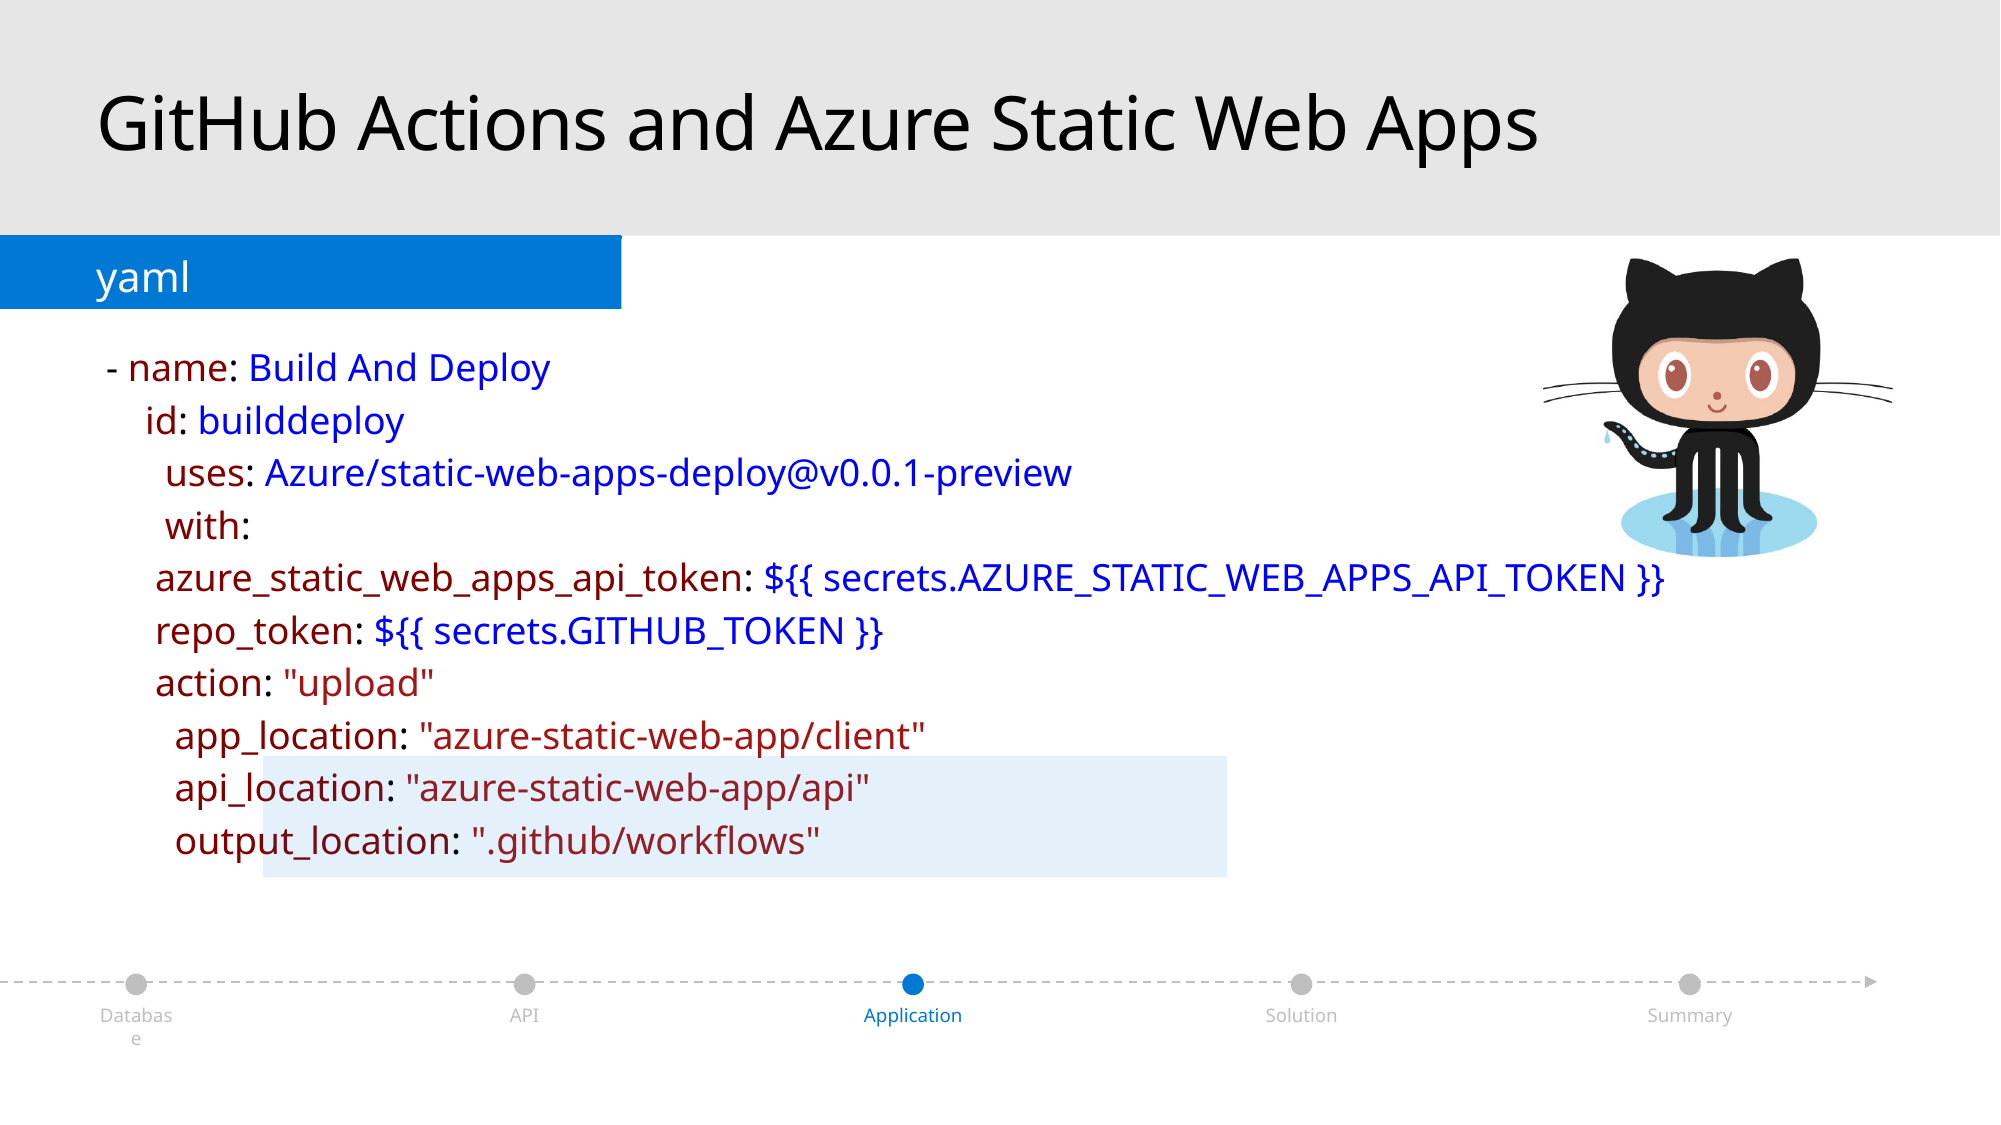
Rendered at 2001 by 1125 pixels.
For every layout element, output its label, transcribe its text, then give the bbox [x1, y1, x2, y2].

picture [1530, 251, 1905, 563]
list - name: Build And Deploy id: builddeploy uses: Azure/static-web-apps-deploy@v0.0.1-preview with: azure_static_web_apps_api_token: ${{ secrets.AZURE_STATIC_WEB_APPS_API_TOKEN }} repo_token: ${{ secrets.GITHUB_TOKEN }} action: "upload" app_location: "azure-static-web-app/client" api_location: "azure-static-web-app/api" output_location: ".github/workflows" [96, 344, 1904, 983]
text_box [262, 755, 1228, 878]
list yaml [0, 235, 622, 309]
title GitHub Actions and Azure Static Web Apps [96, 75, 1904, 166]
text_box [0, 973, 1878, 1027]
